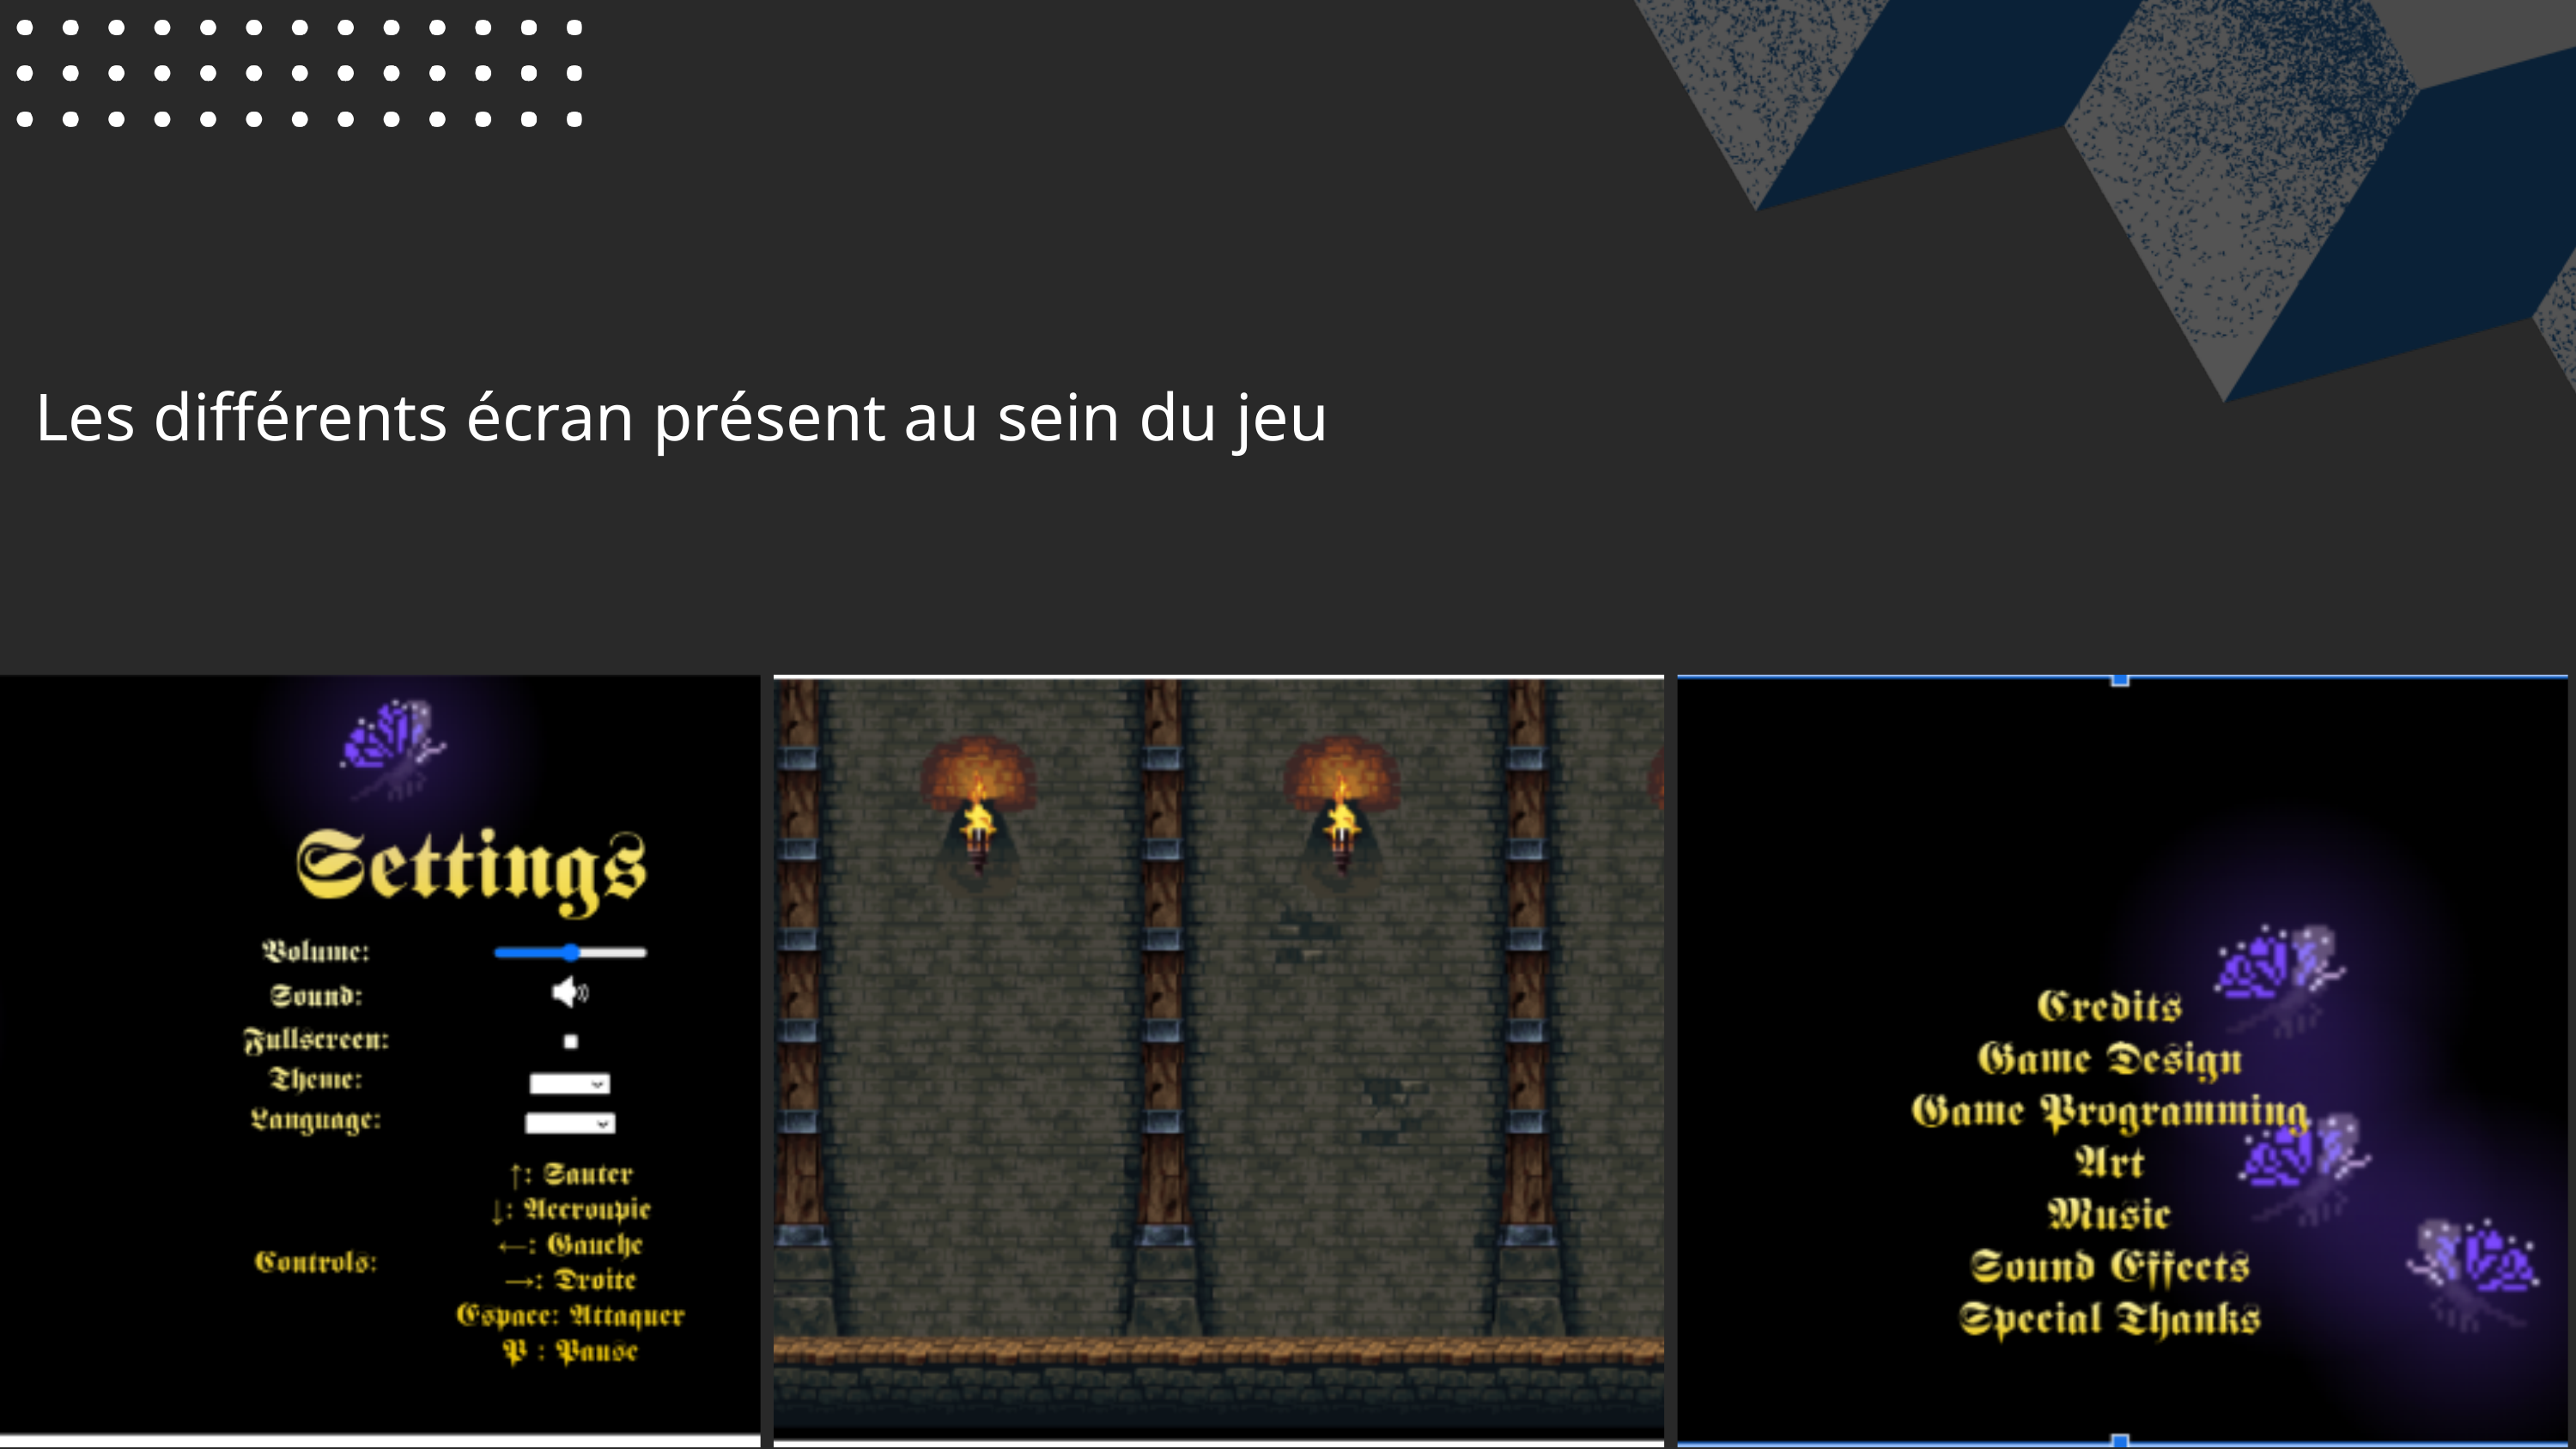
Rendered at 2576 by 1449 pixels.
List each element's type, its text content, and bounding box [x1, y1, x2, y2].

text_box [0, 674, 2568, 1448]
text_box [1596, 0, 2576, 595]
text_box Les différents écran présent au sein du jeu [34, 362, 1519, 454]
text_box [0, 0, 582, 127]
